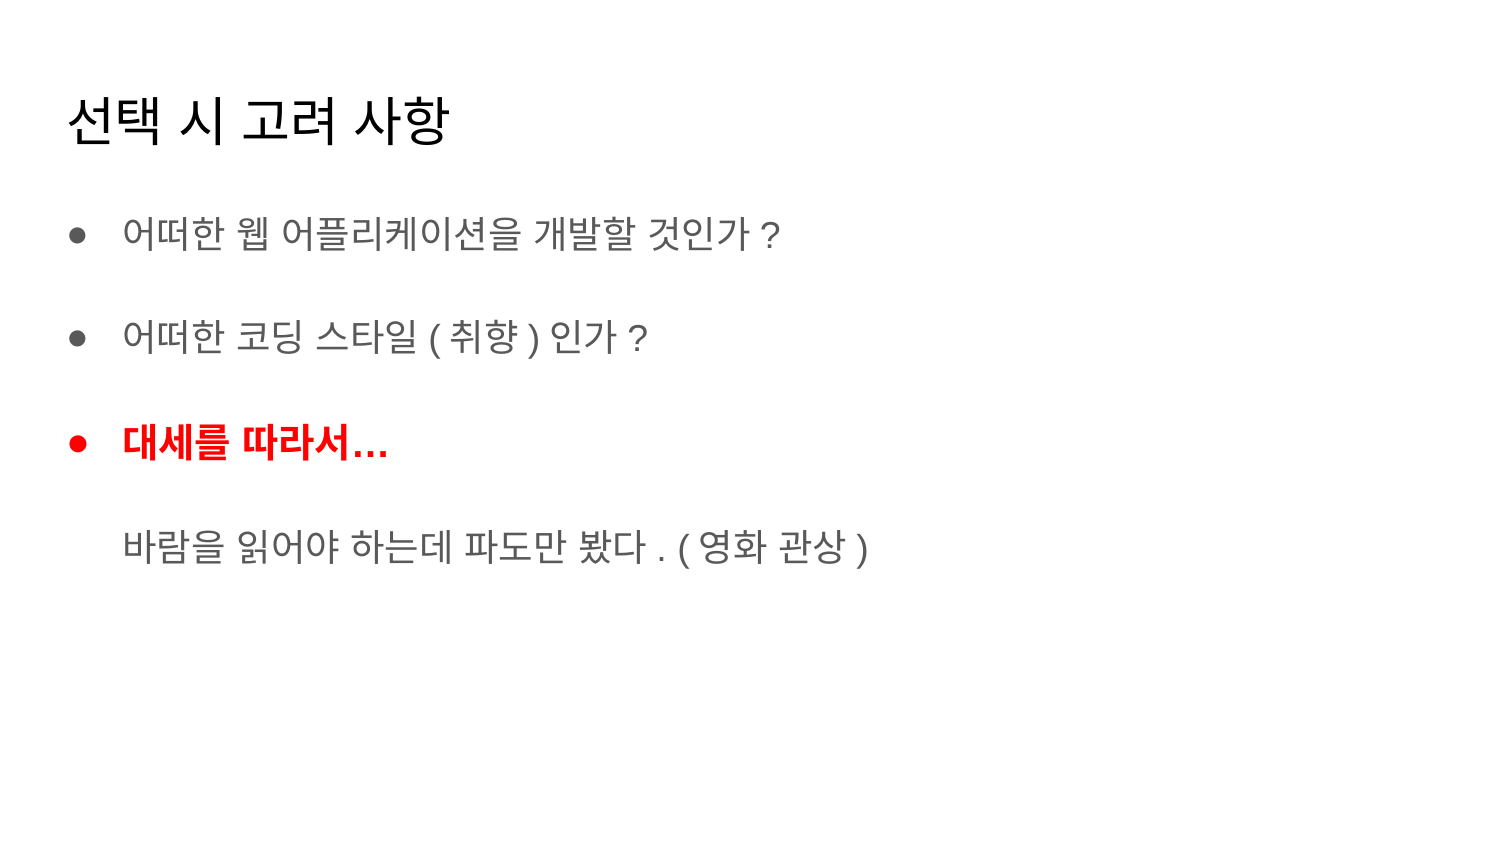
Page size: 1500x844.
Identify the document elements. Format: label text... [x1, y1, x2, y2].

title 선택 시 고려 사항 [51, 72, 1449, 167]
list 어떠한 웹 어플리케이션을 개발할 것인가? 어떠한 코딩 스타일(취향)인가? 대세를 따라서… 바람을 읽어야 하는데 파도만 봤다. (영화 관상) [51, 189, 1449, 600]
